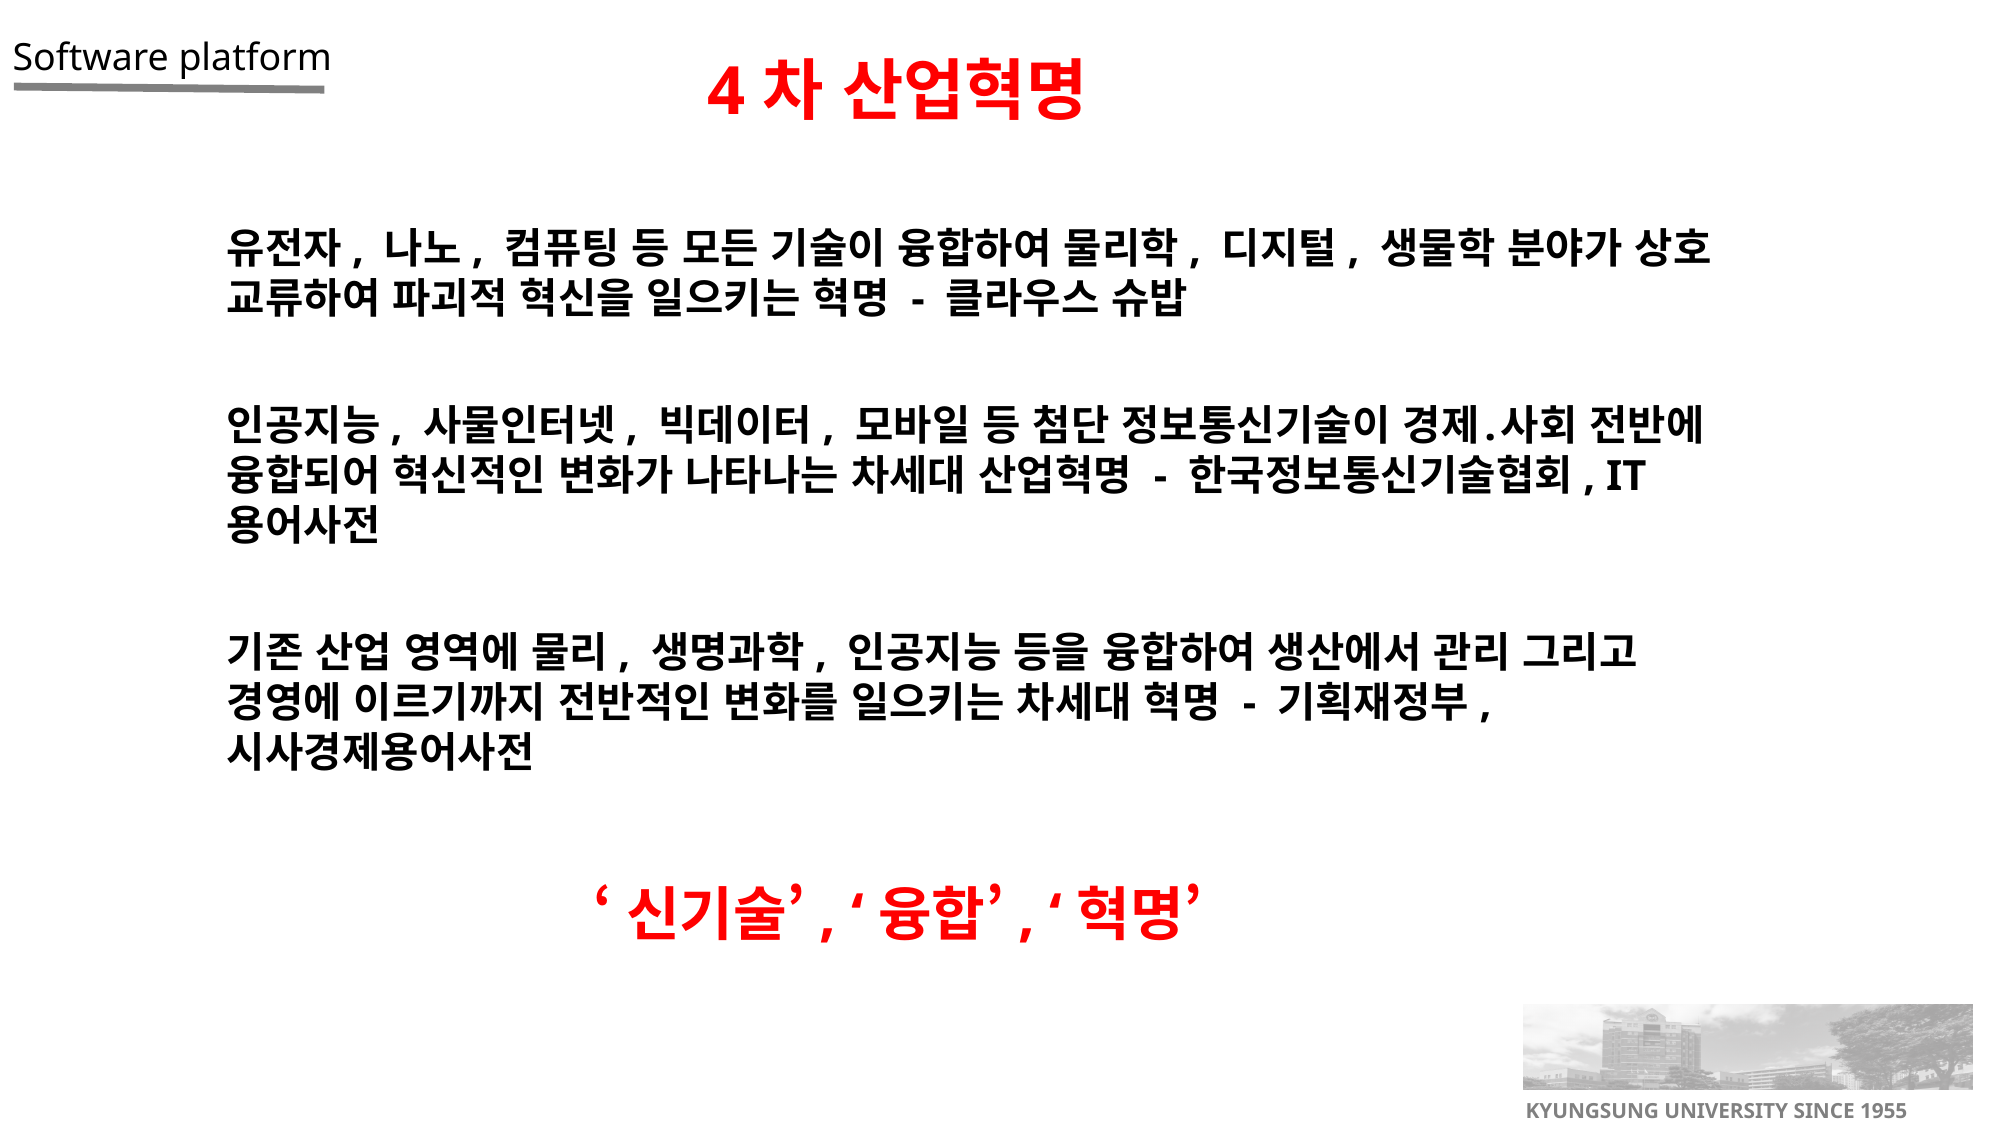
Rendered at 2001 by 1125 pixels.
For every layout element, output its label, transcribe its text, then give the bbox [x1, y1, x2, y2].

text_box 4차 산업혁명 [693, 40, 1104, 136]
text_box 유전자, 나노, 컴퓨팅 등 모든 기술이 융합하여 물리학, 디지털, 생물학 분야가 상호 교류하여 파괴적 혁신을 일으키는 혁명 - 클라우스 슈밥 [211, 214, 1800, 330]
text_box 기존 산업 영역에 물리, 생명과학, 인공지능 등을 융합하여 생산에서 관리 그리고 경영에 이르기까지 전반적인 변화를 일으키는 차세대 혁명 - 기획재정부, 시사경제용어사전 [211, 618, 1746, 784]
text_box ‘신기술’, ‘융합’, ‘혁명’ [578, 869, 1218, 954]
text_box 인공지능, 사물인터넷, 빅데이터, 모바일 등 첨단 정보통신기술이 경제․사회 전반에 융합되어 혁신적인 변화가 나타나는 차세대 산업혁명 - 한국정보통신기술협회, IT 용어사전 [211, 391, 1800, 557]
